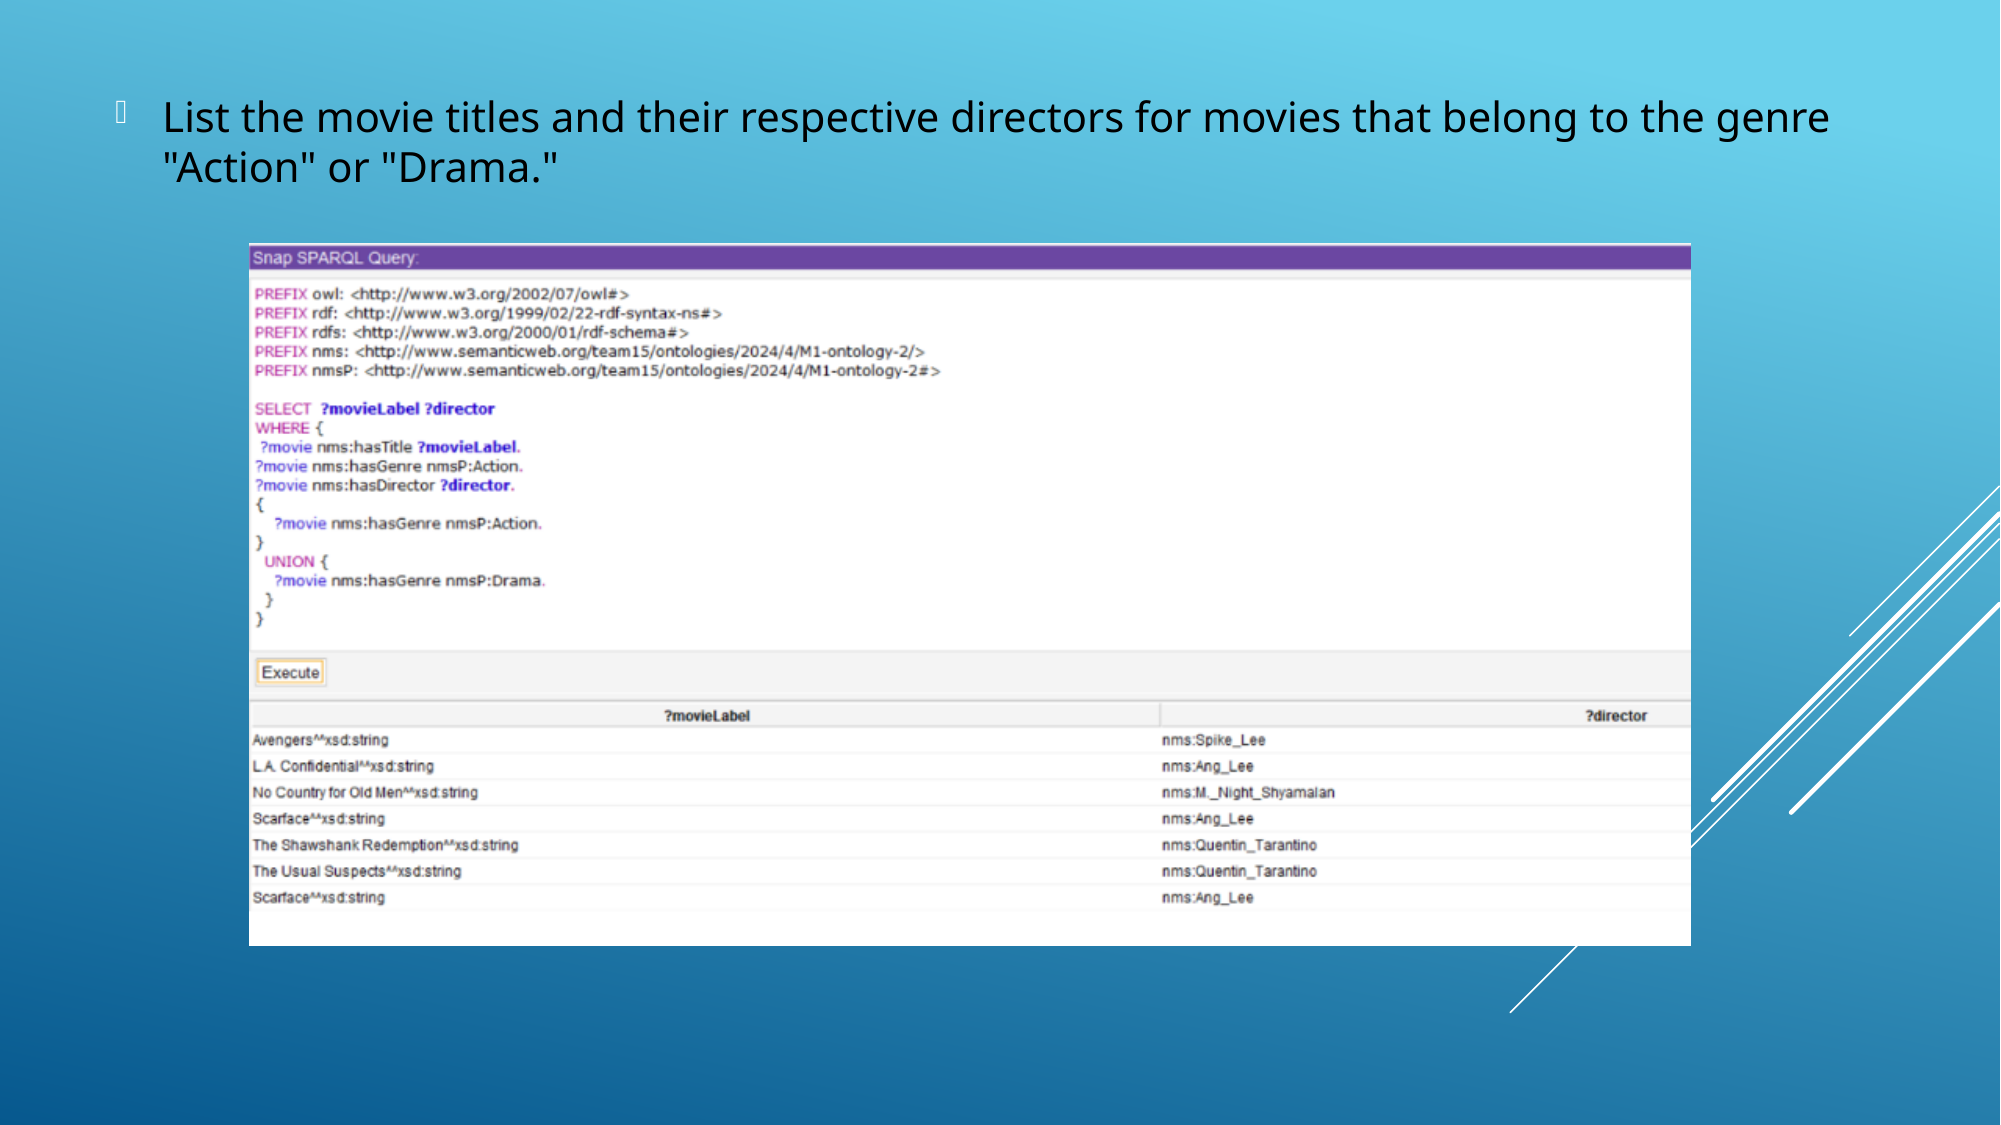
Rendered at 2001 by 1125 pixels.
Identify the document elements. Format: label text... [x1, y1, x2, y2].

list List the movie titles and their respective directors for movies that belong to the genre "Action" or "Drama." [100, 49, 1926, 233]
picture [249, 243, 1691, 946]
